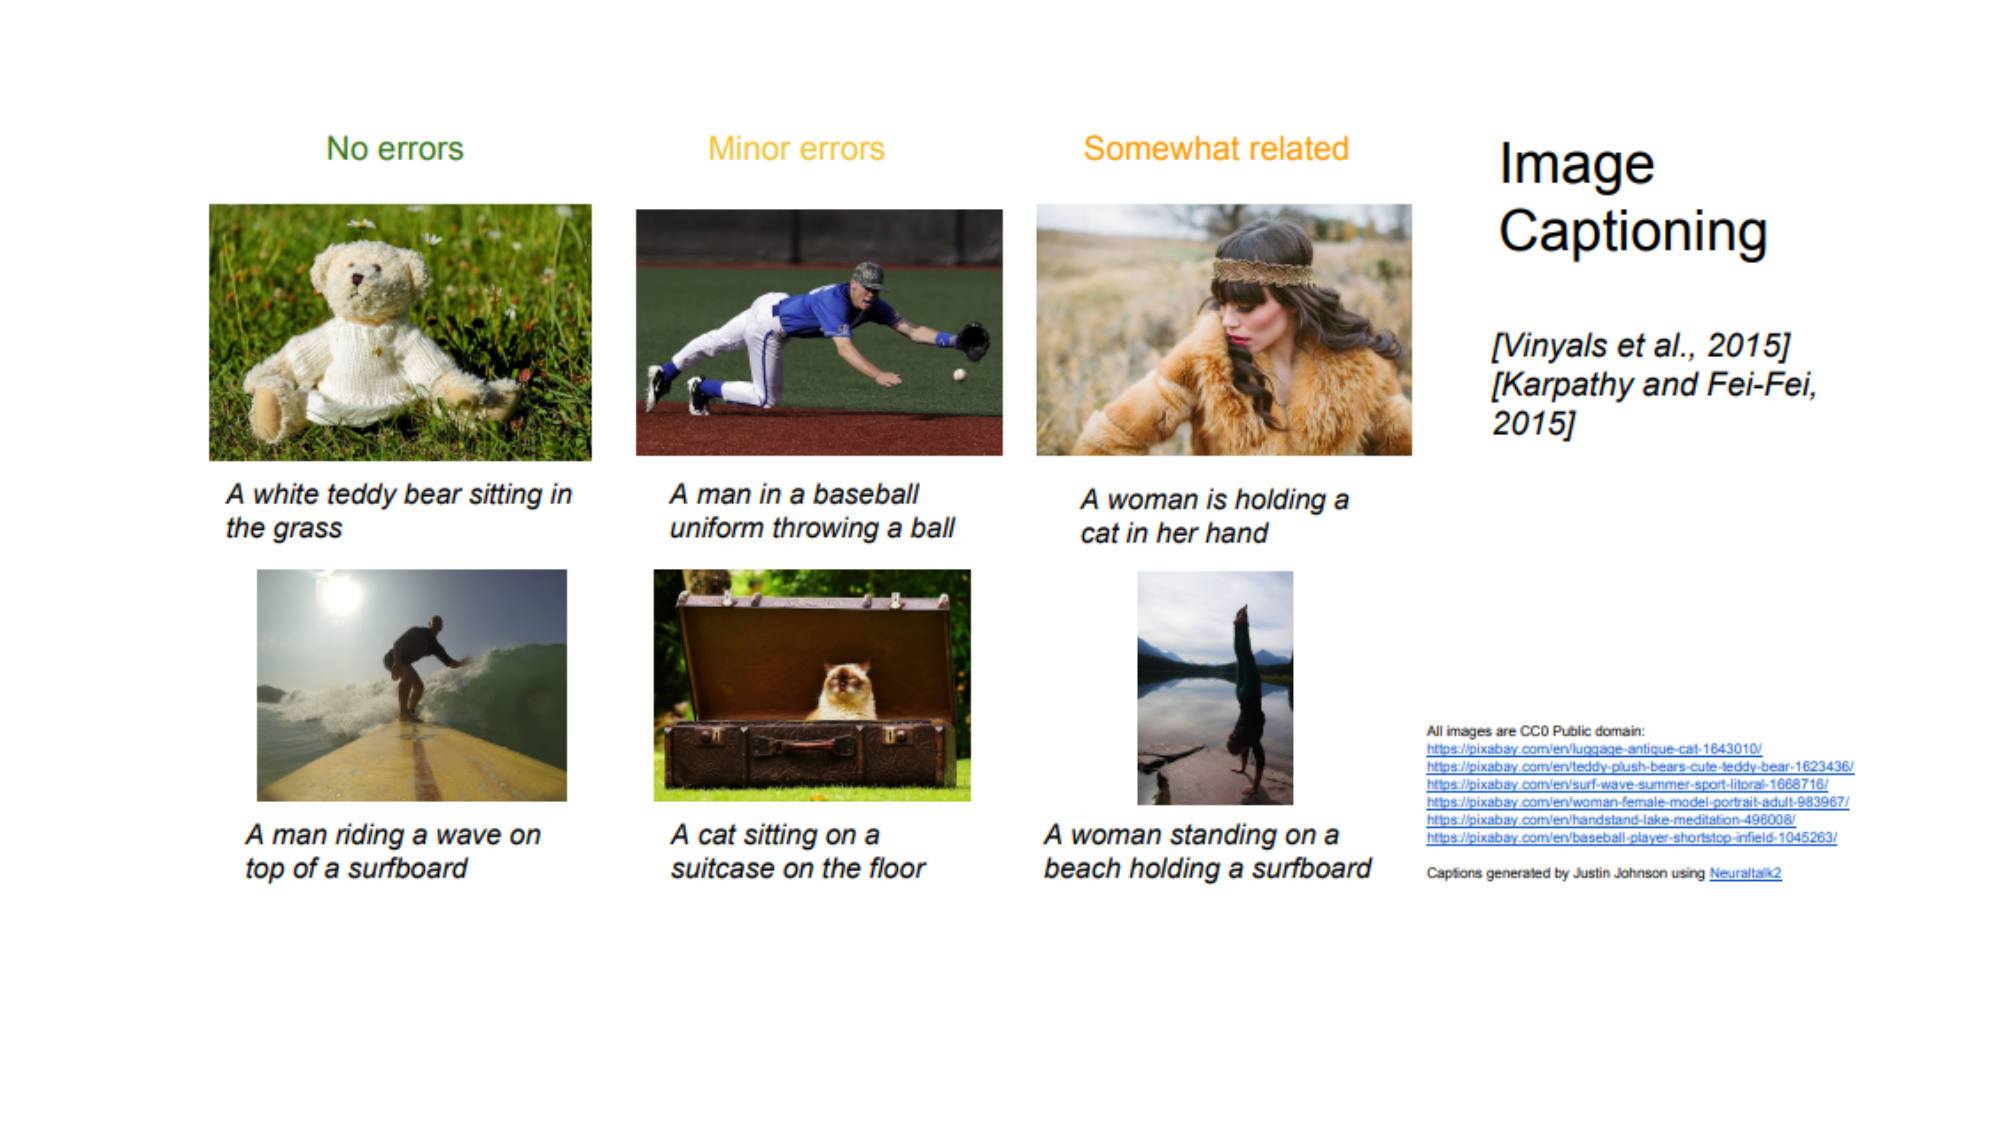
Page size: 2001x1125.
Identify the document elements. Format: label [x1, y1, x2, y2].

picture [206, 114, 1866, 896]
